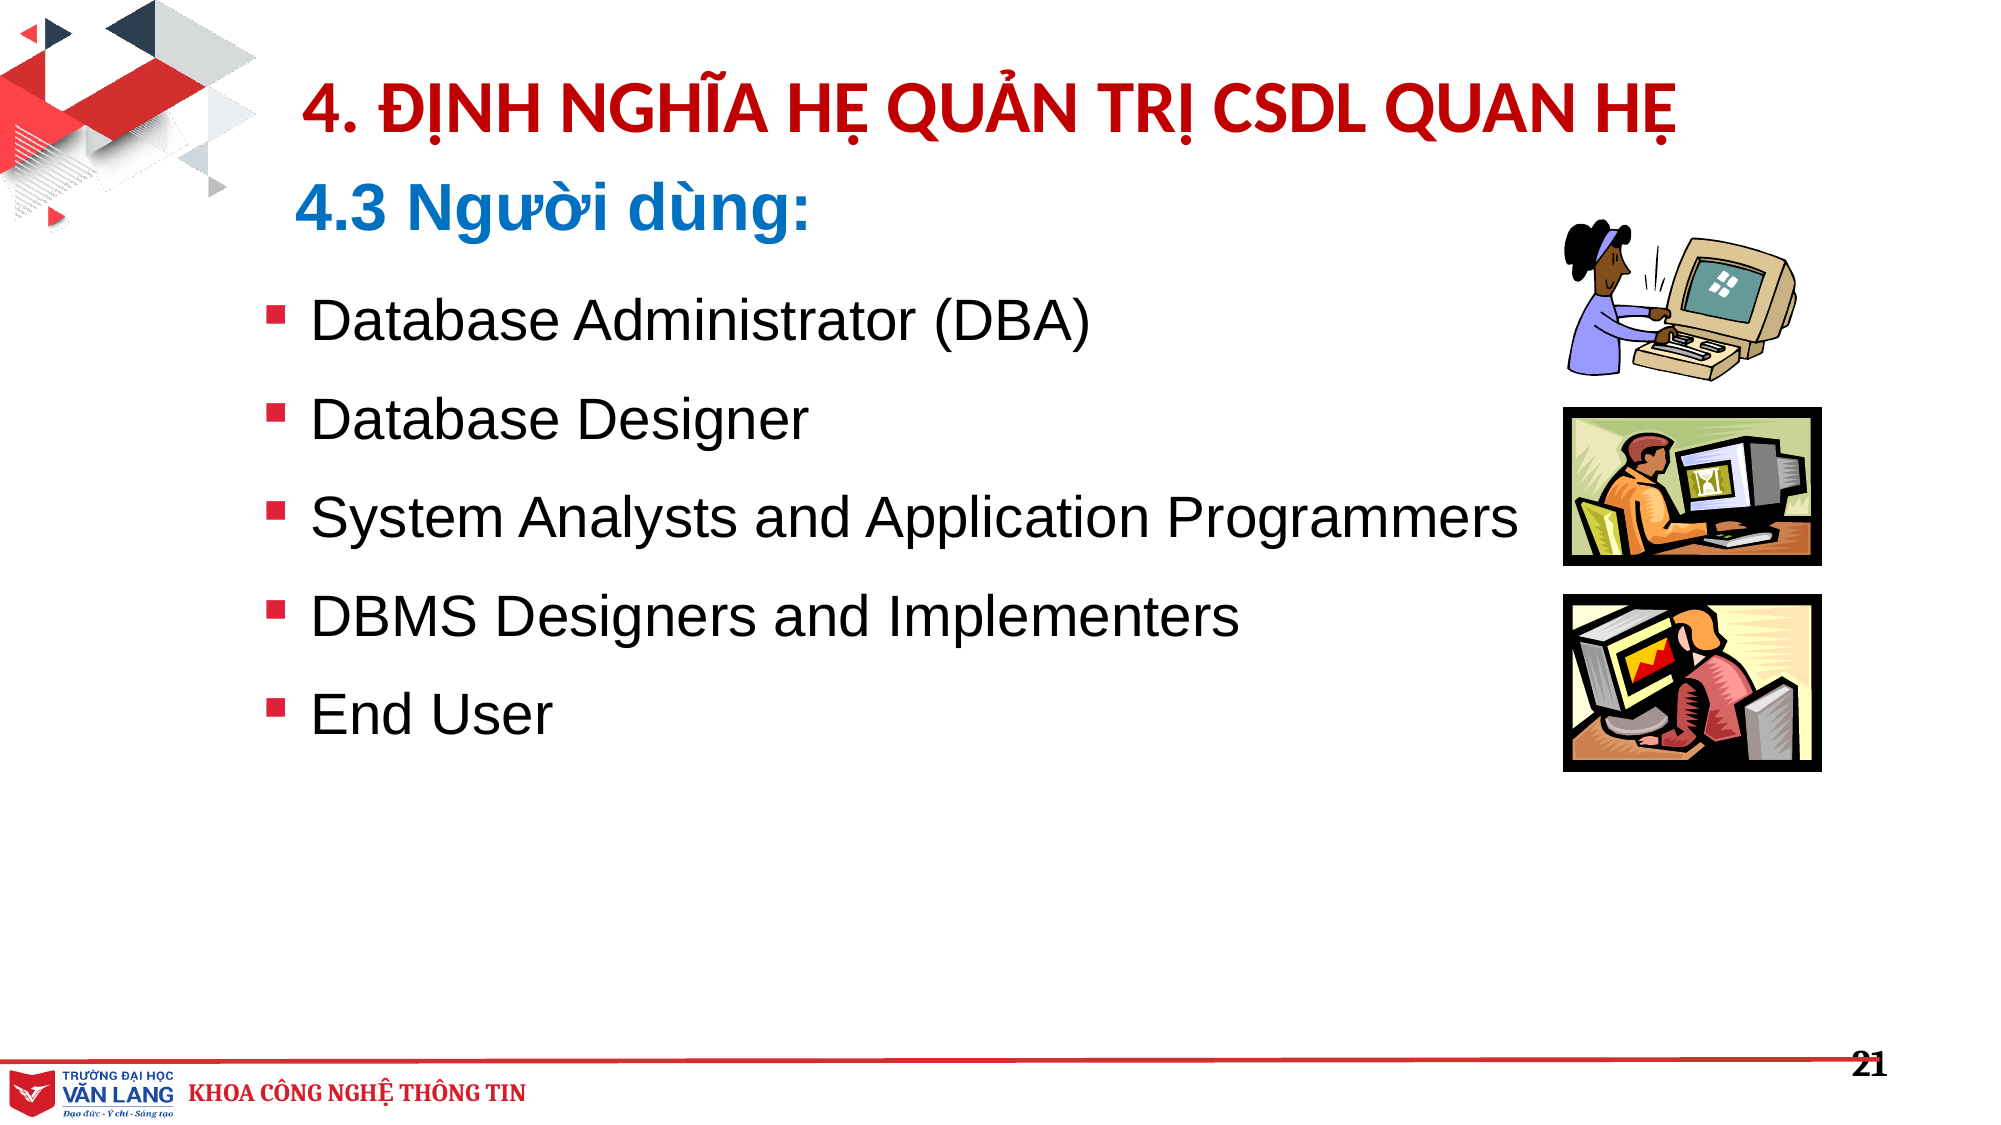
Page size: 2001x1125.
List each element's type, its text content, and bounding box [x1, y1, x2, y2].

picture [0, 0, 256, 233]
text_box 4.3 Người dùng: [280, 156, 1102, 257]
picture [1562, 404, 1826, 569]
picture [1562, 219, 1800, 382]
text_box Database Administrator (DBA) Database Designer System Analysts and Application Programmers DBMS Designers and Implementers End User [174, 283, 1694, 1084]
picture [1562, 591, 1826, 775]
picture [8, 1069, 173, 1118]
text_box 4. ĐỊNH NGHĨA HỆ QUẢN TRỊ CSDL QUAN HỆ [287, 50, 1712, 155]
